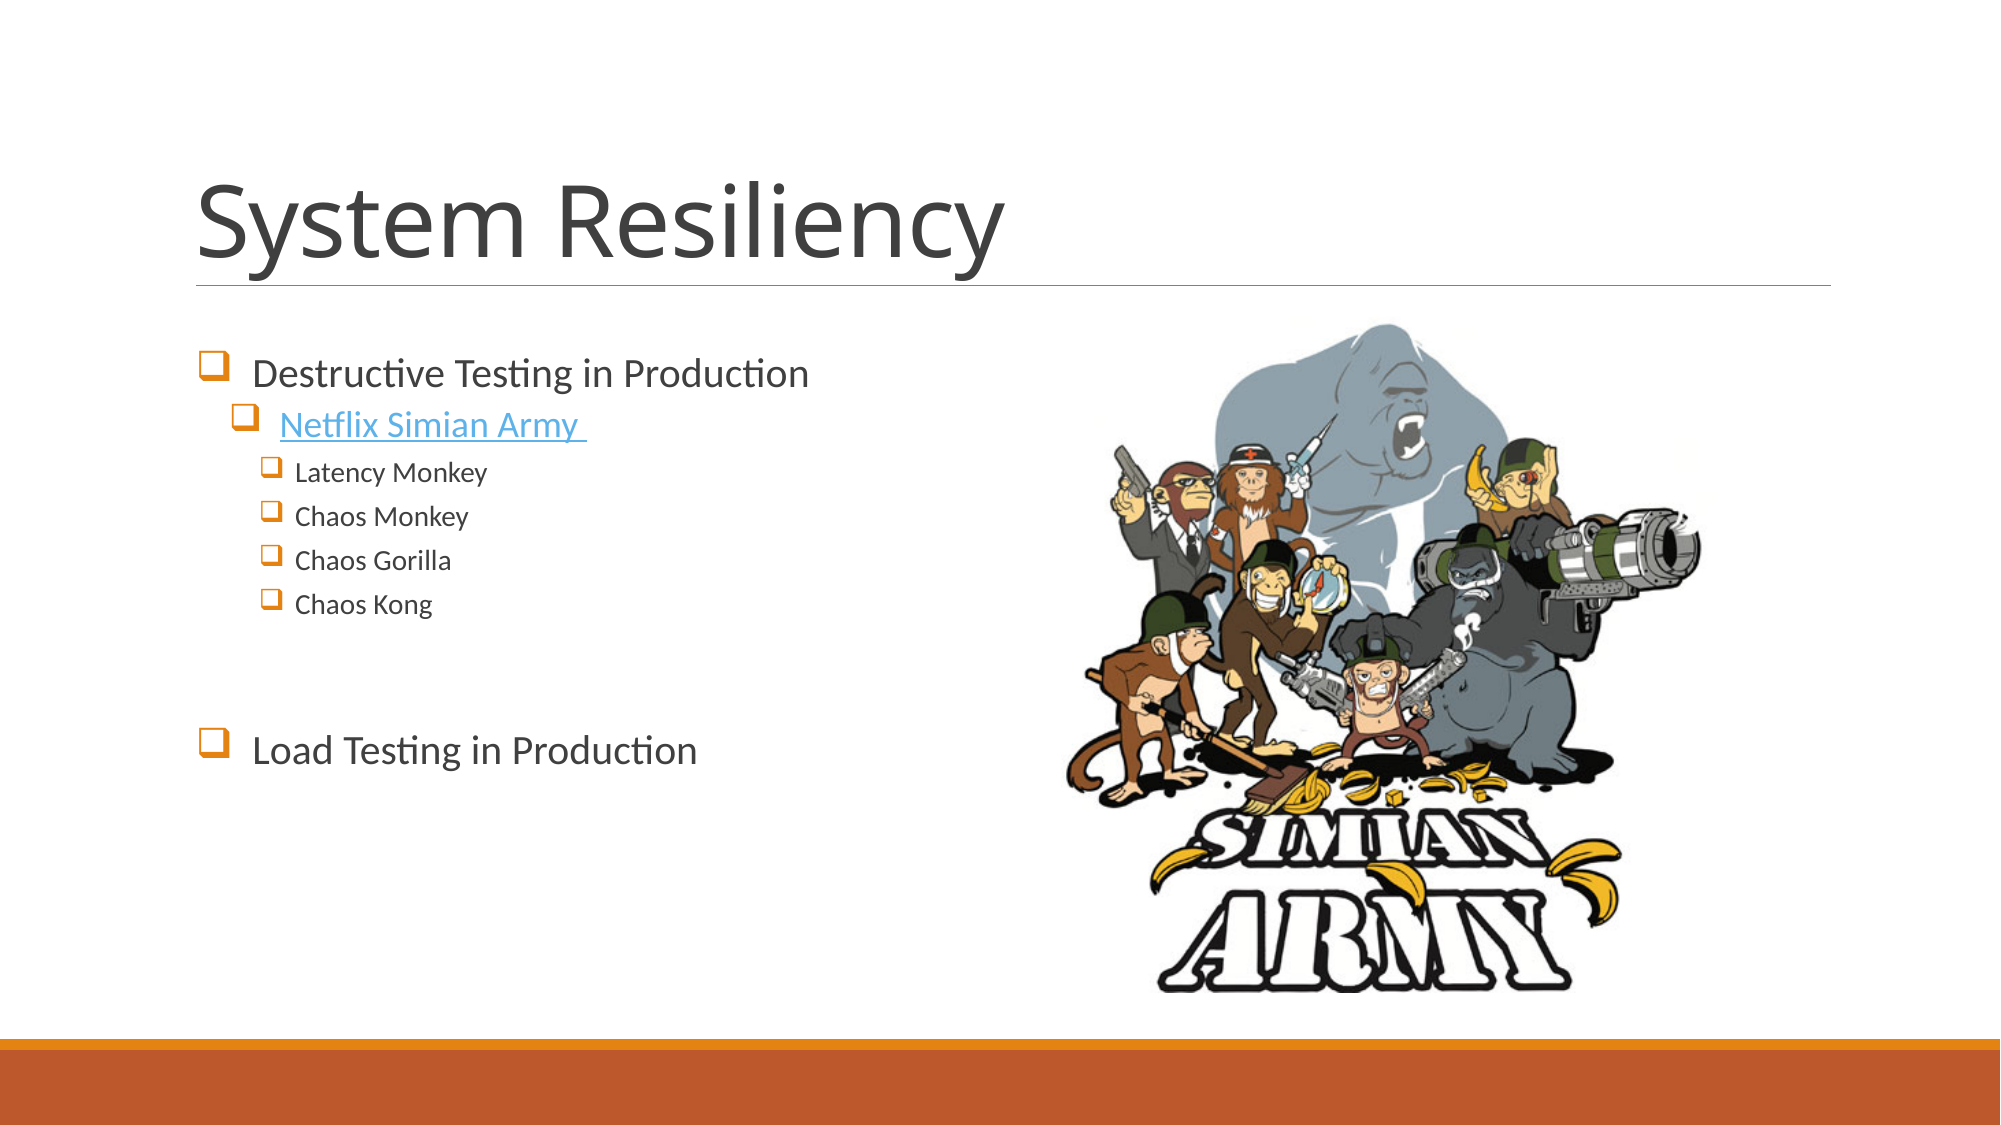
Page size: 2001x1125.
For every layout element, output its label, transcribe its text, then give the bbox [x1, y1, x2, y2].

picture [1060, 305, 1719, 994]
title System Resiliency [180, 47, 1830, 285]
list Destructive Testing in Production Netflix Simian Army Latency Monkey Chaos Monkey Chaos Gorilla Chaos Kong Load Testing in Production [195, 343, 979, 1004]
